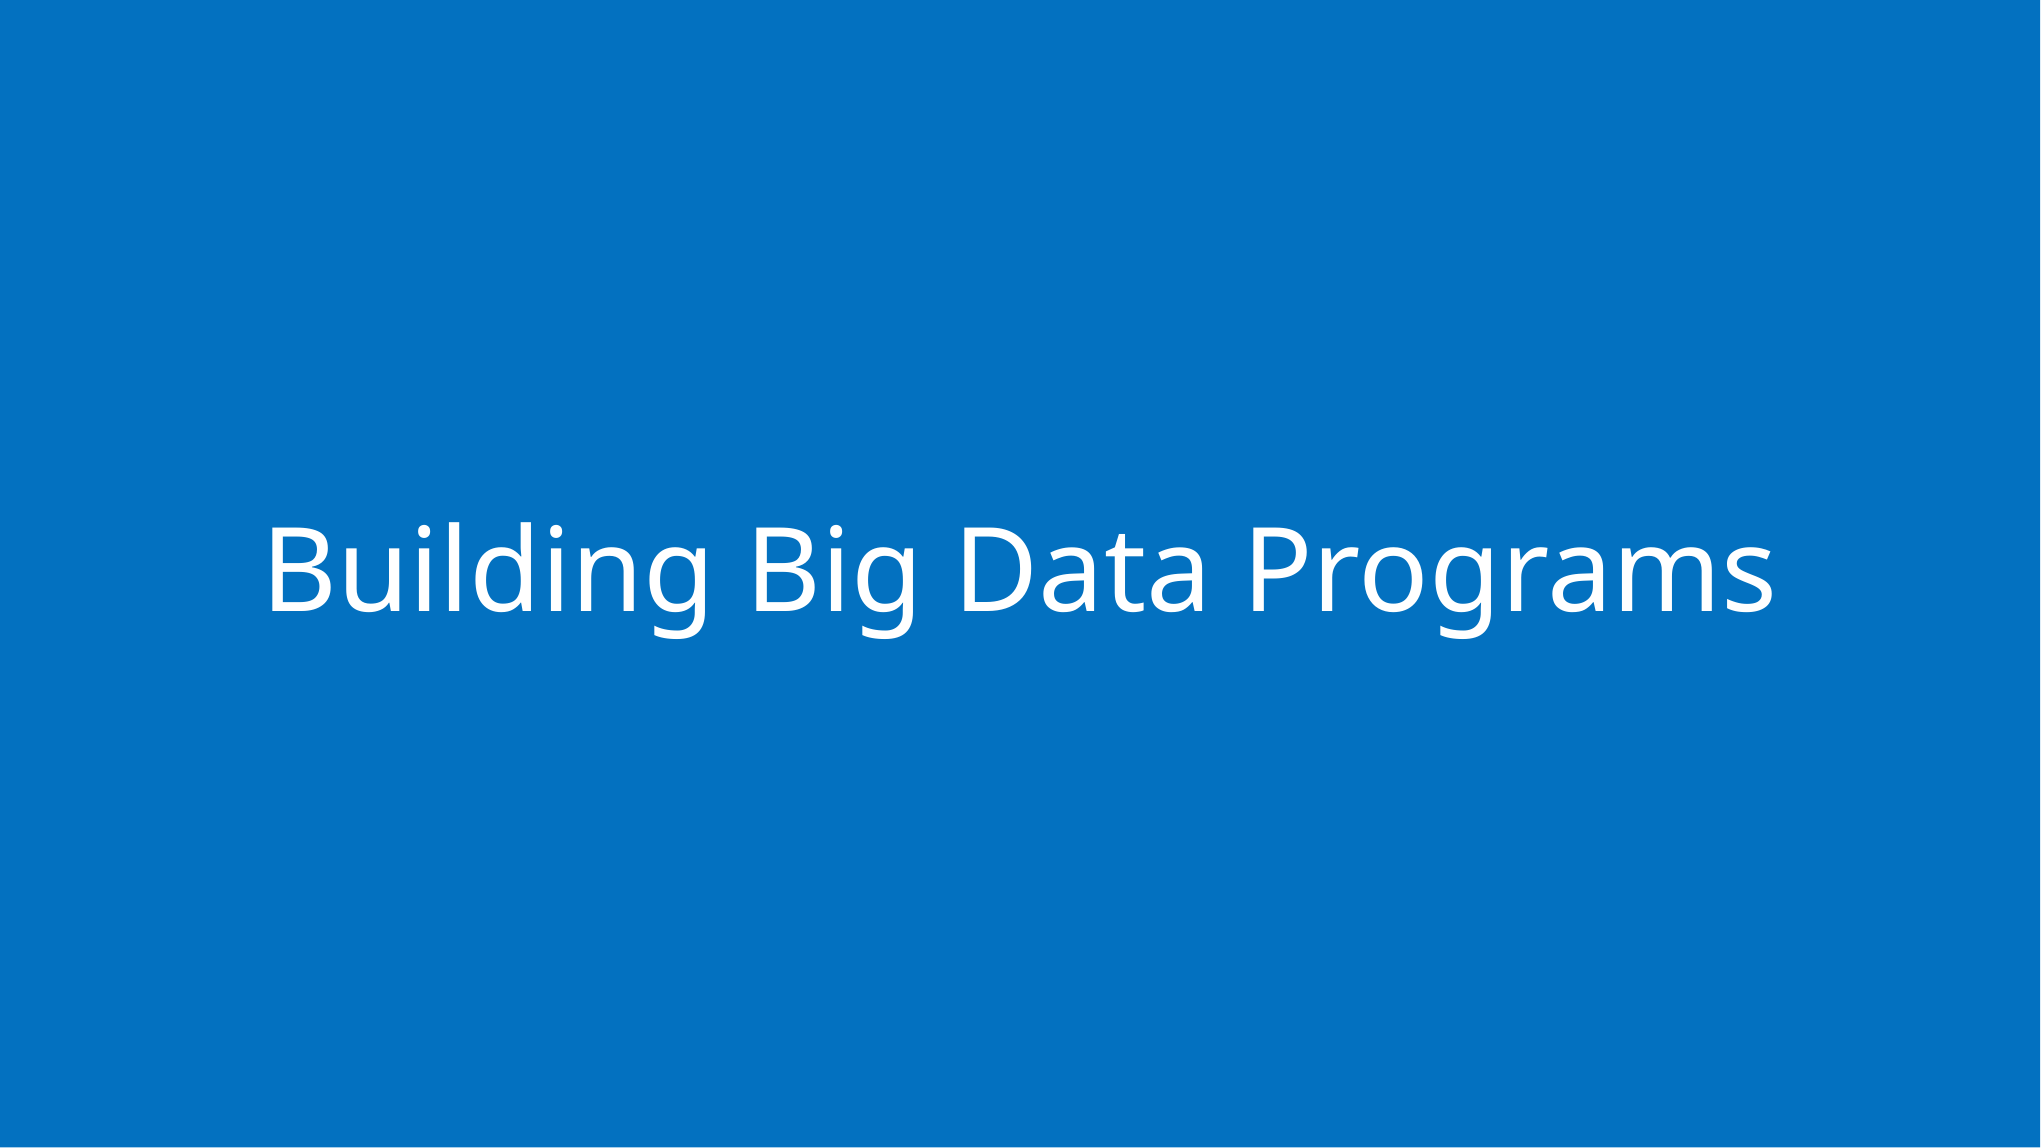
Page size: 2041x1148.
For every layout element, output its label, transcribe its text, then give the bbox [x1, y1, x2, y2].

text_box Building Big Data Programs [32, 31, 2008, 1116]
